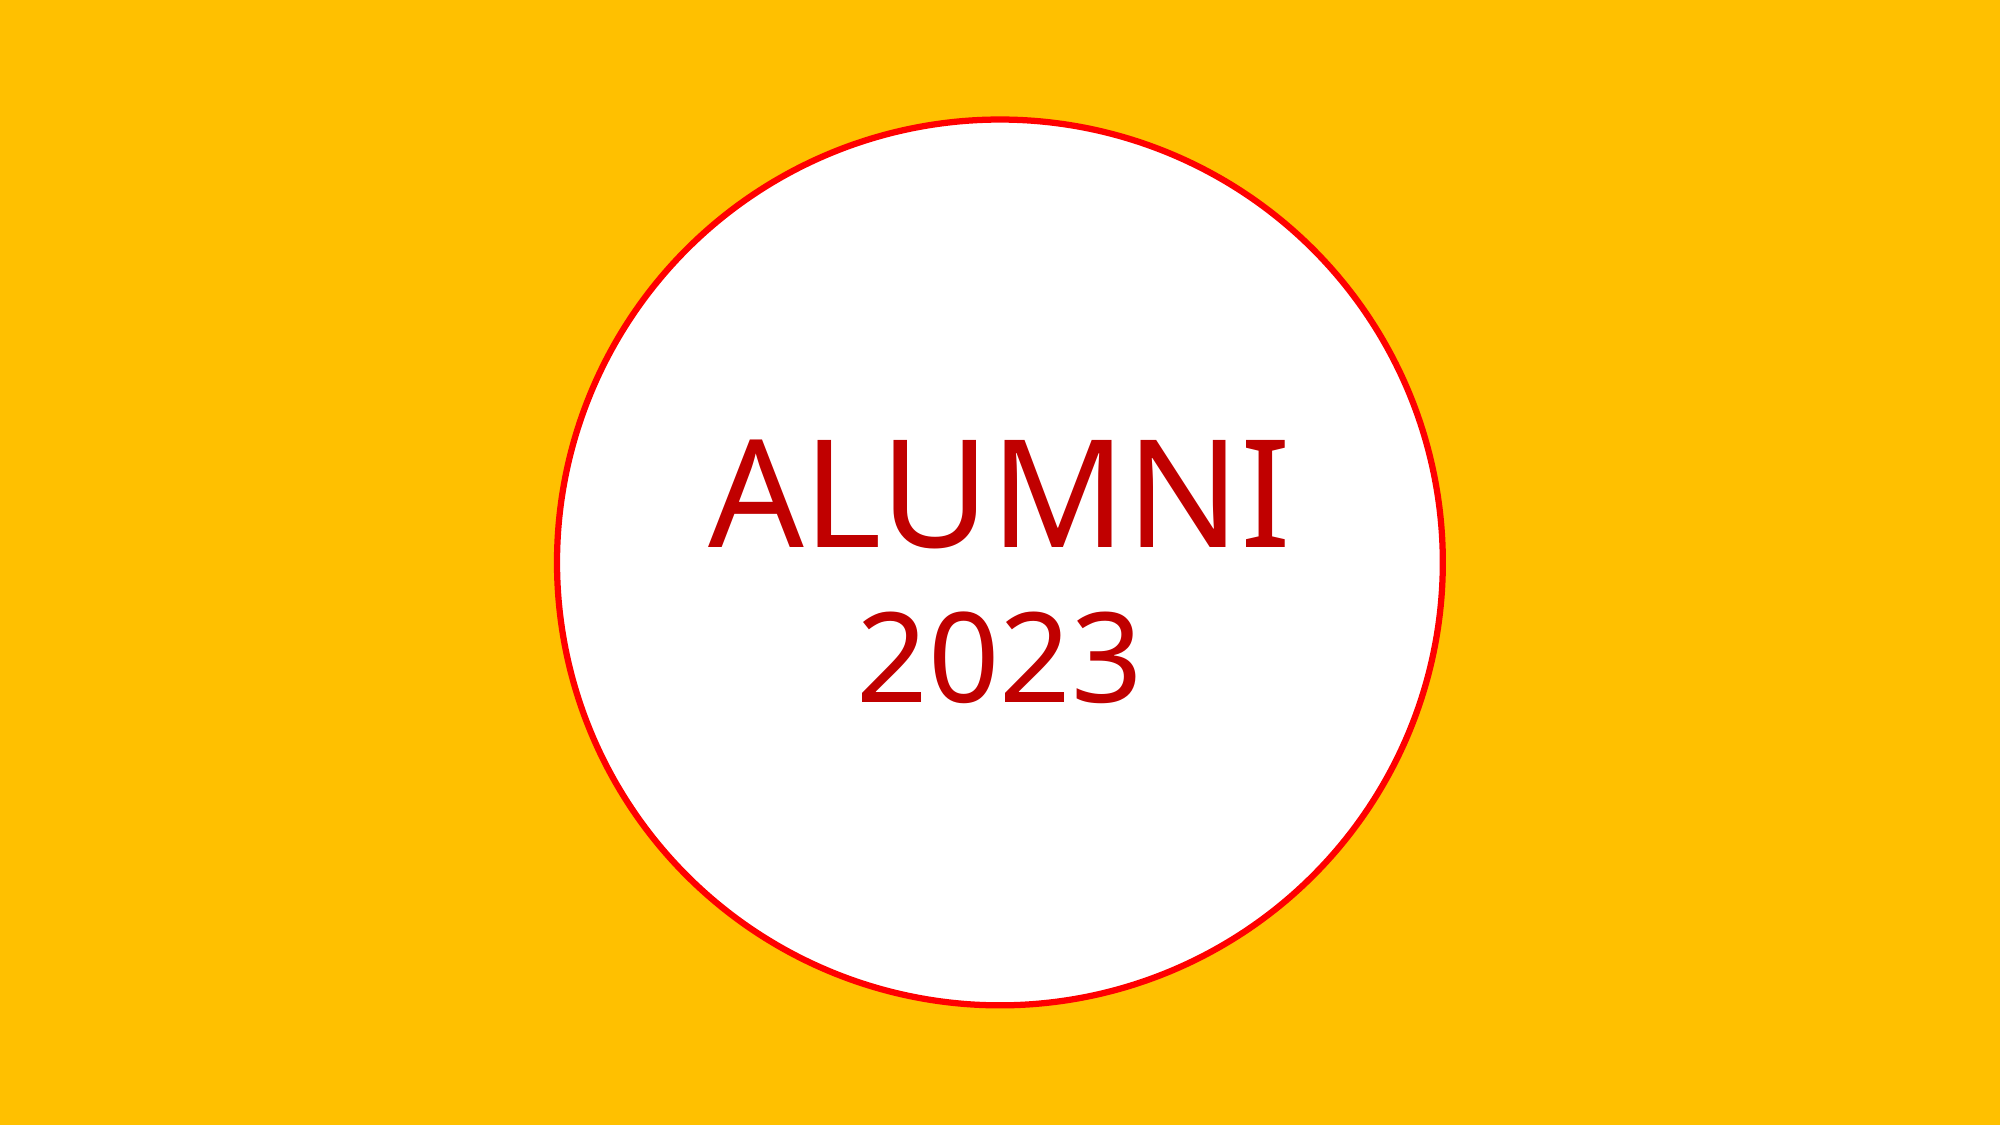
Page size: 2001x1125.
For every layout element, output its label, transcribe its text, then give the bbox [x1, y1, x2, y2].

text_box ALUMNI 2023 [555, 118, 1444, 1007]
